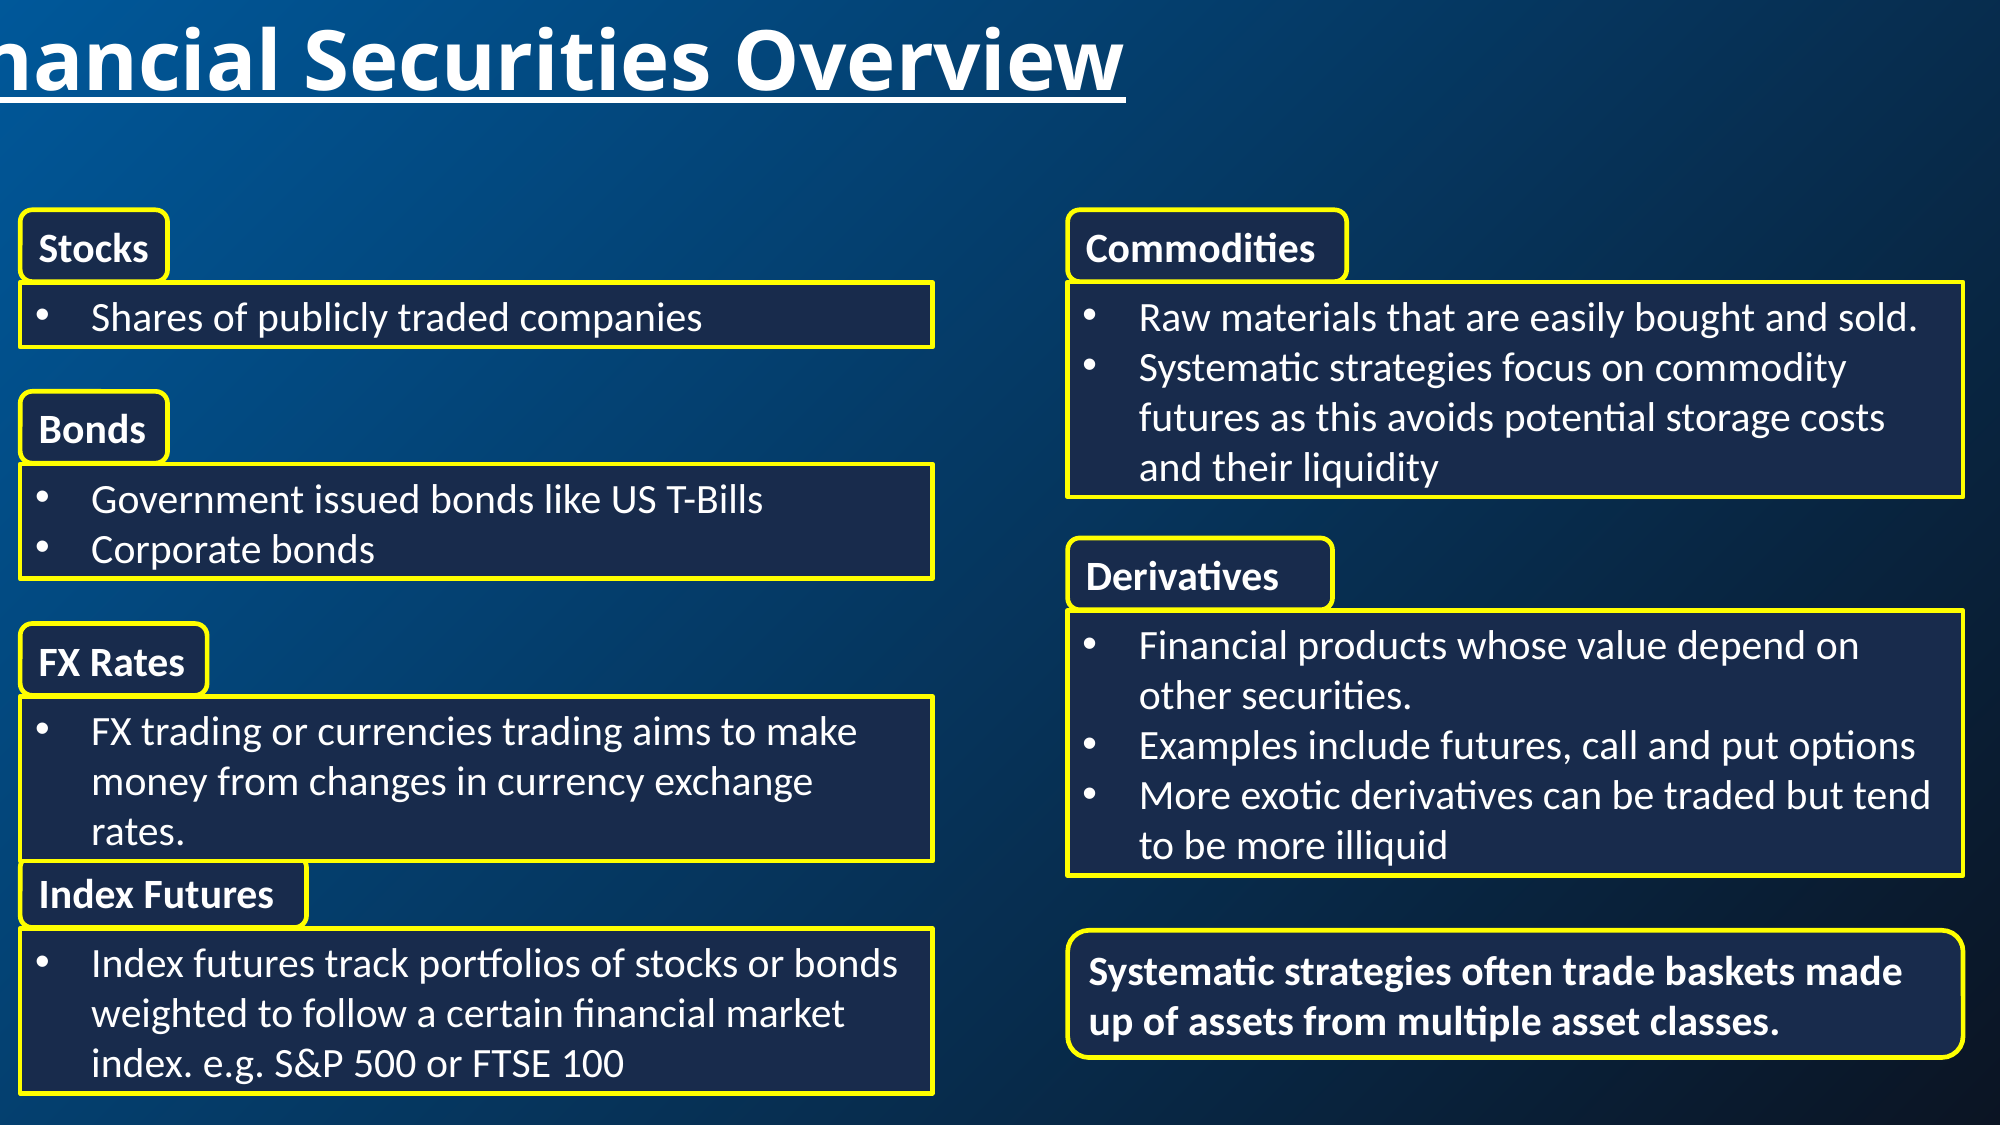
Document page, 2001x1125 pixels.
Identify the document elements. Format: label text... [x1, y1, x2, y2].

text_box Government issued bonds like US T-Bills Corporate bonds [20, 464, 933, 579]
text_box Commodities [1067, 209, 1347, 282]
text_box Index futures track portfolios of stocks or bonds weighted to follow a certain financial market index. e.g. S&P 500 or FTSE 100 [20, 928, 933, 1094]
text_box Index Futures [20, 862, 307, 928]
text_box Stocks [20, 209, 168, 282]
text_box Financial Securities Overview [0, 0, 1141, 115]
text_box FX Rates [20, 623, 208, 696]
text_box Shares of publicly traded companies [20, 282, 933, 348]
text_box FX trading or currencies trading aims to make money from changes in currency exchange rates. [20, 696, 933, 862]
text_box Systematic strategies often trade baskets made up of assets from multiple asset classes. [1067, 930, 1964, 1058]
text_box Raw materials that are easily bought and sold. Systematic strategies focus on commodity futures as this avoids potential storage costs and their liquidity [1067, 282, 1964, 497]
text_box Financial products whose value depend on other securities. Examples include futures, call and put options More exotic derivatives can be traded but tend to be more illiquid [1067, 610, 1964, 876]
text_box Derivatives [1067, 537, 1333, 610]
text_box Bonds [20, 391, 168, 464]
